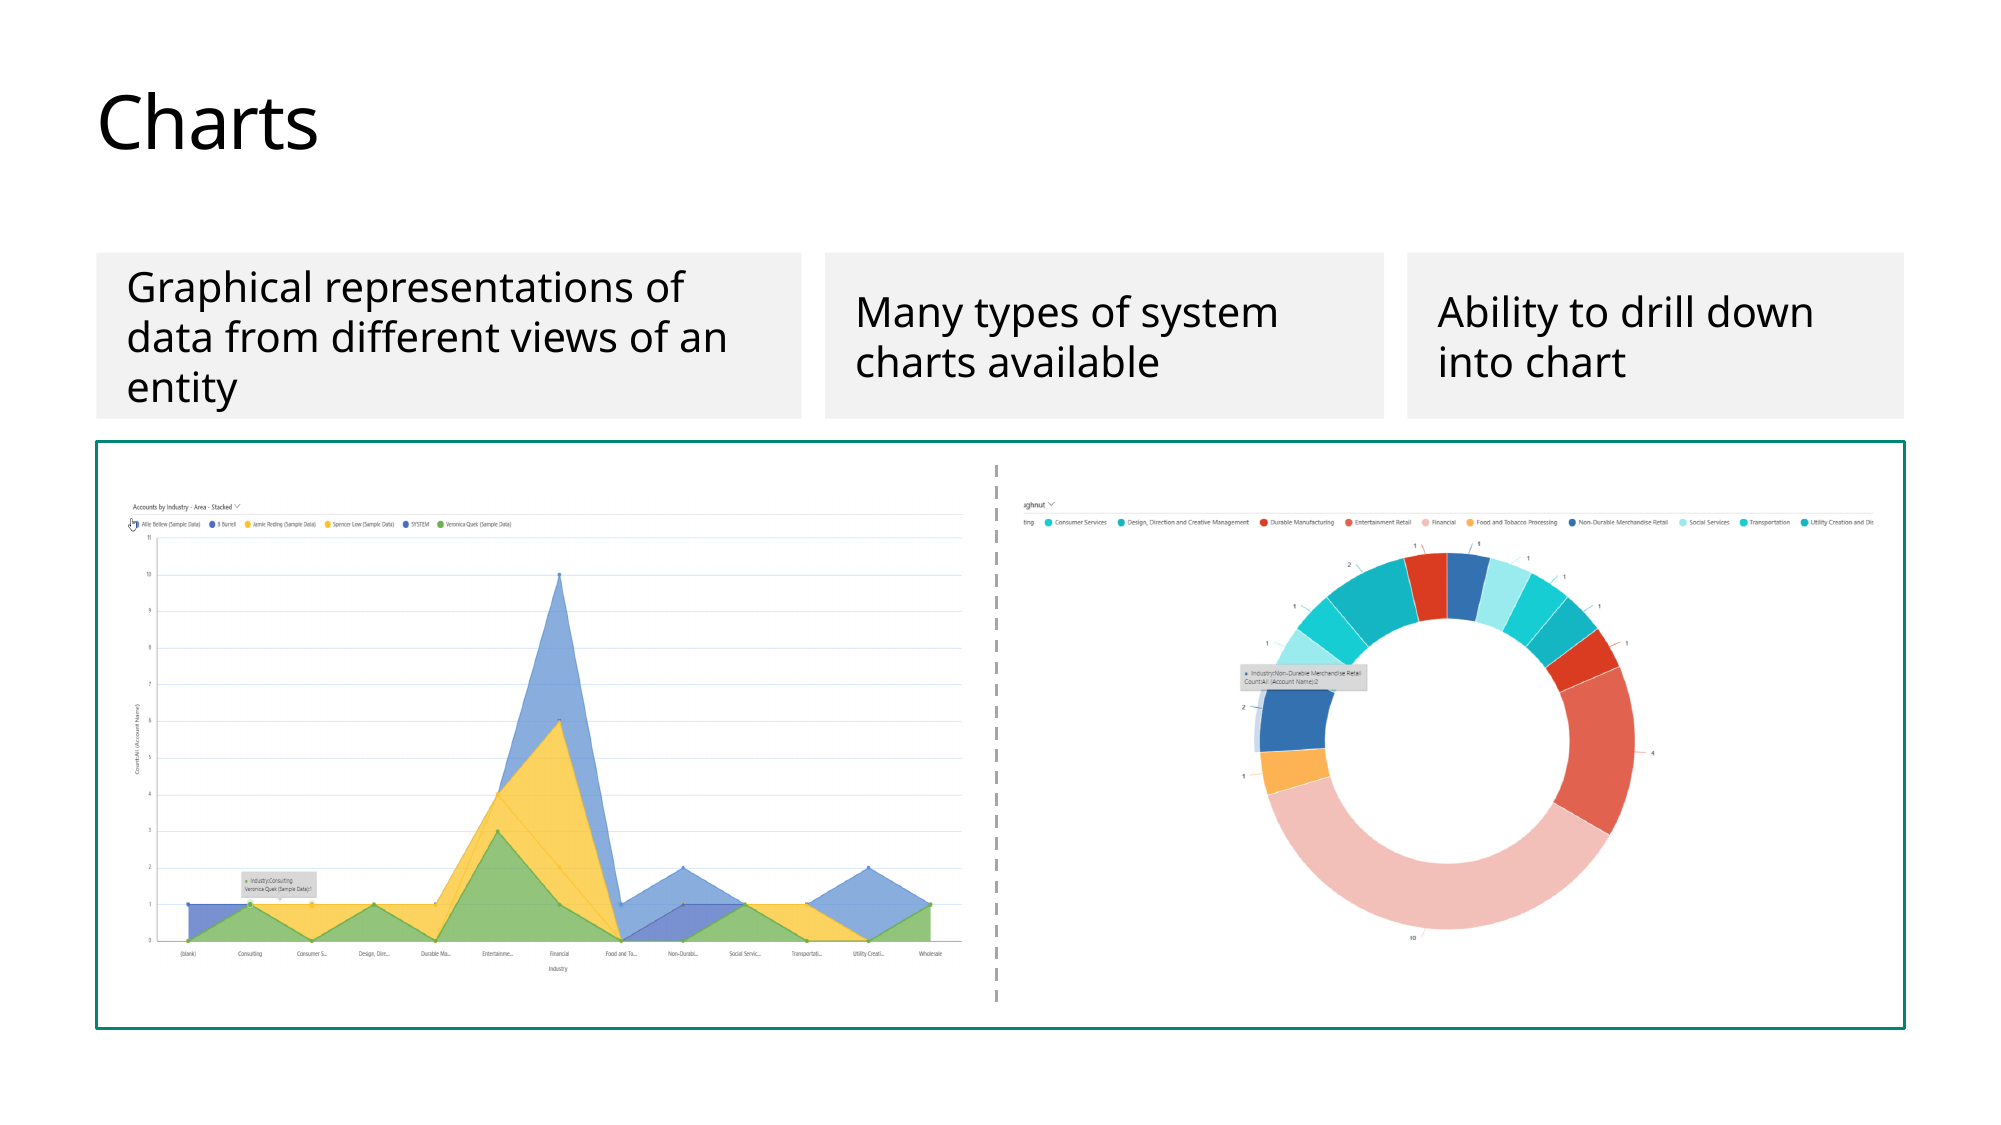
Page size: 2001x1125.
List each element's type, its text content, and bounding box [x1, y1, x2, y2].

text_box [96, 441, 1905, 1029]
picture [1023, 496, 1874, 974]
text_box Ability to drill down into chart [1407, 252, 1904, 419]
picture [127, 496, 970, 974]
text_box Graphical representations of data from different views of an entity [96, 252, 802, 419]
title Charts [96, 75, 1904, 166]
text_box Many types of system charts available [825, 252, 1385, 419]
